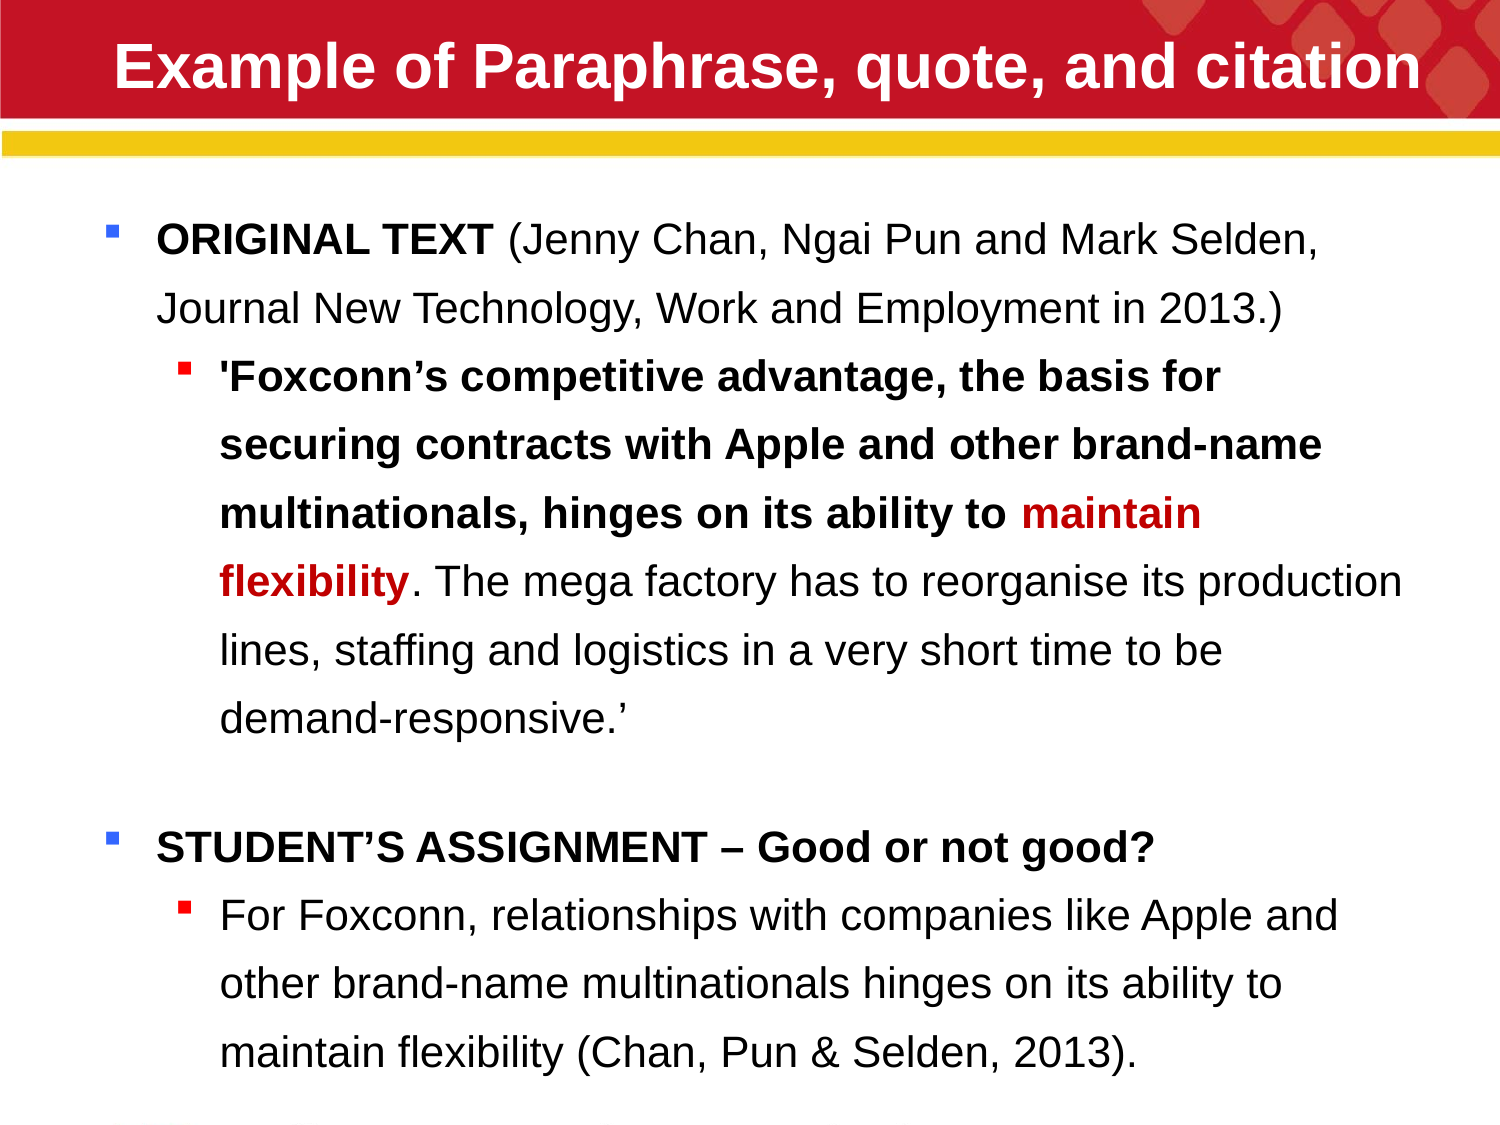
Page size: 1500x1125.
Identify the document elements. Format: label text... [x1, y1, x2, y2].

list ORIGINAL TEXT (Jenny Chan, Ngai Pun and Mark Selden, Journal New Technology, Work and Employment in 2013.) 'Foxconn’s competitive advantage, the basis for securing contracts with Apple and other brand-name multinationals, hinges on its ability to maintain flexibility. The mega factory has to reorganise its production lines, staffing and logistics in a very short time to be demand-responsive.’ STUDENT’S ASSIGNMENT – Good or not good? For Foxconn, relationships with companies like Apple and other brand-name multinationals hinges on its ability to maintain flexibility (Chan, Pun & Selden, 2013). [87, 187, 1425, 1113]
title Example of Paraphrase, quote, and citation [75, 12, 1463, 113]
picture [0, 0, 1500, 1125]
